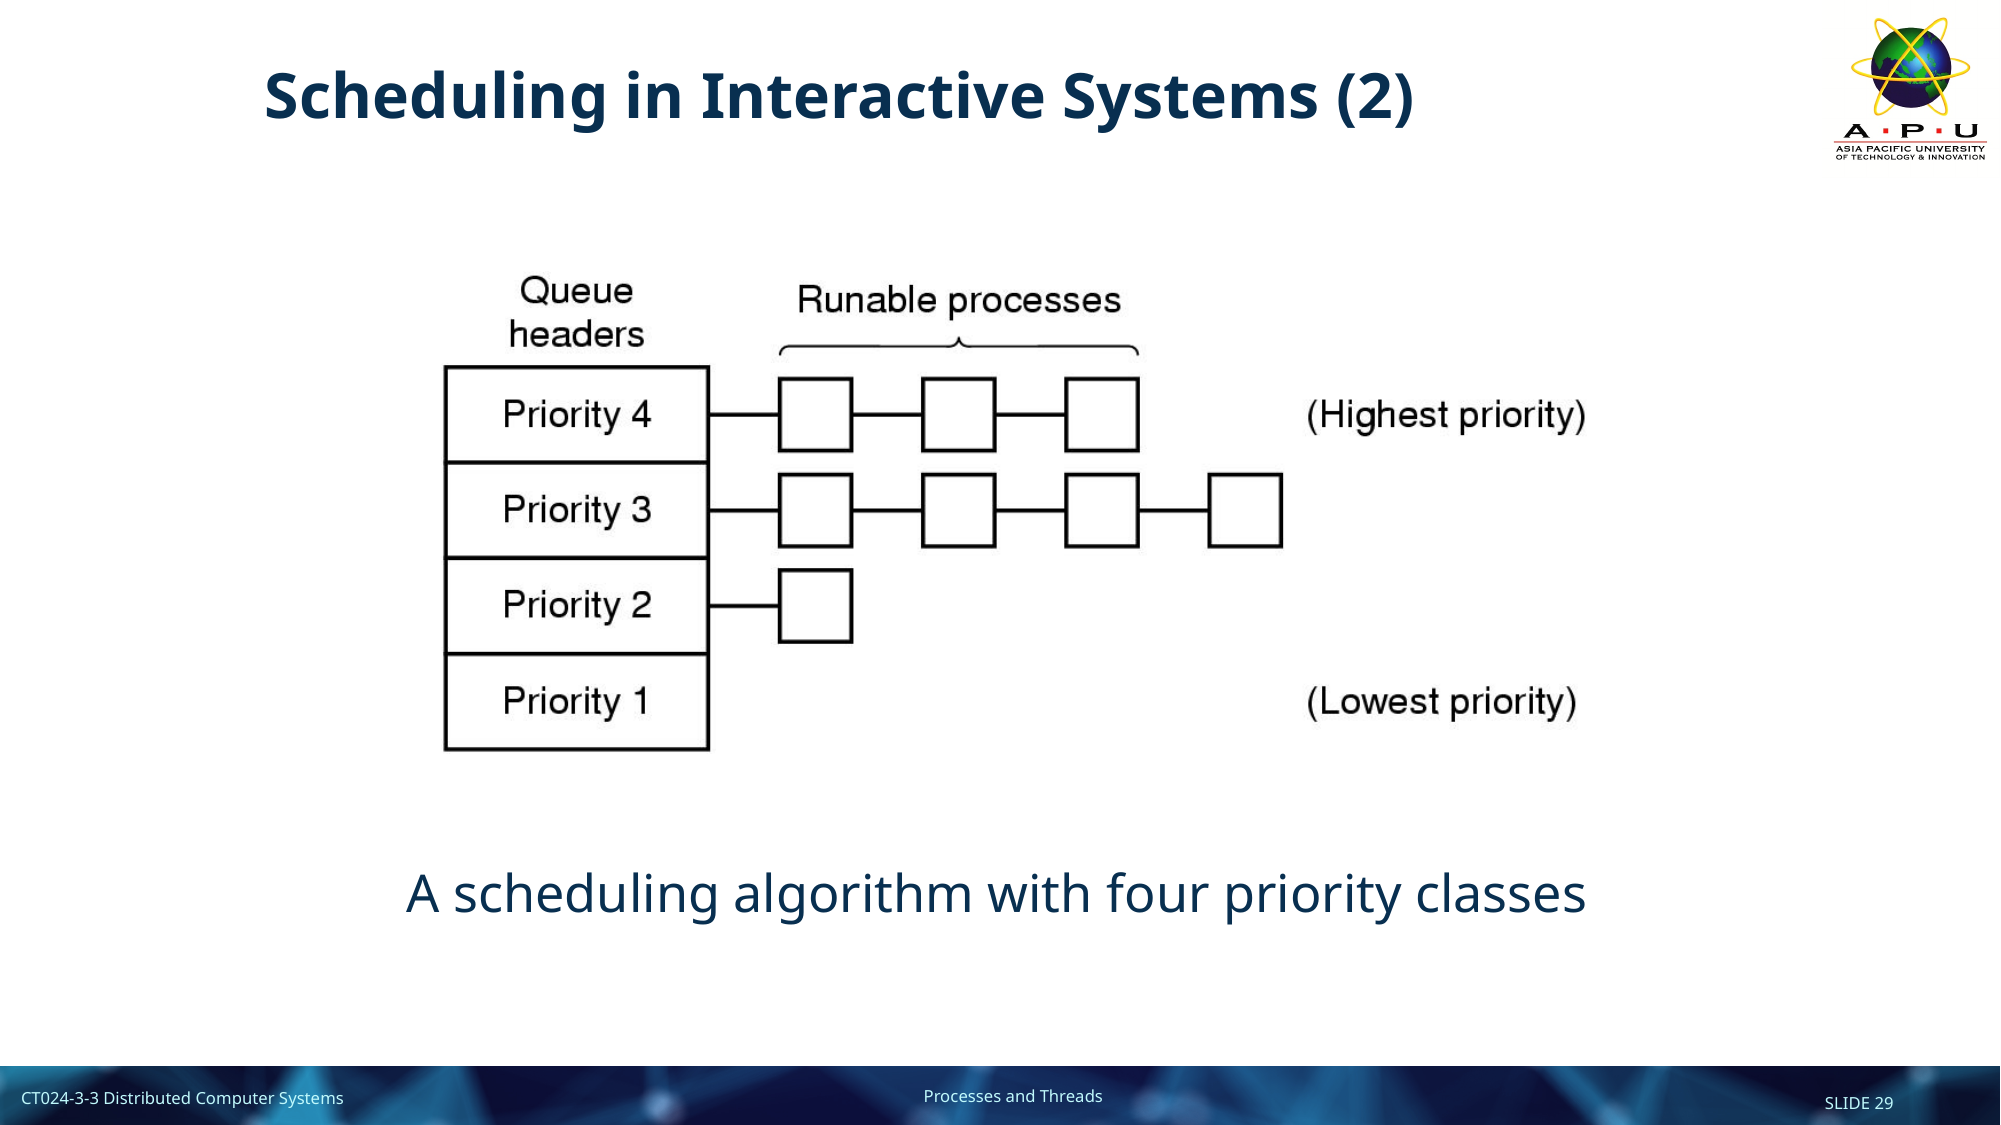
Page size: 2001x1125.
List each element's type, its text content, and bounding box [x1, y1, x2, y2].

title Scheduling in Interactive Systems (2) [249, 0, 1543, 188]
picture [441, 262, 1596, 755]
picture [1822, 0, 2000, 178]
list A scheduling algorithm with four priority classes [287, 852, 1708, 984]
picture [0, 1066, 2000, 1125]
